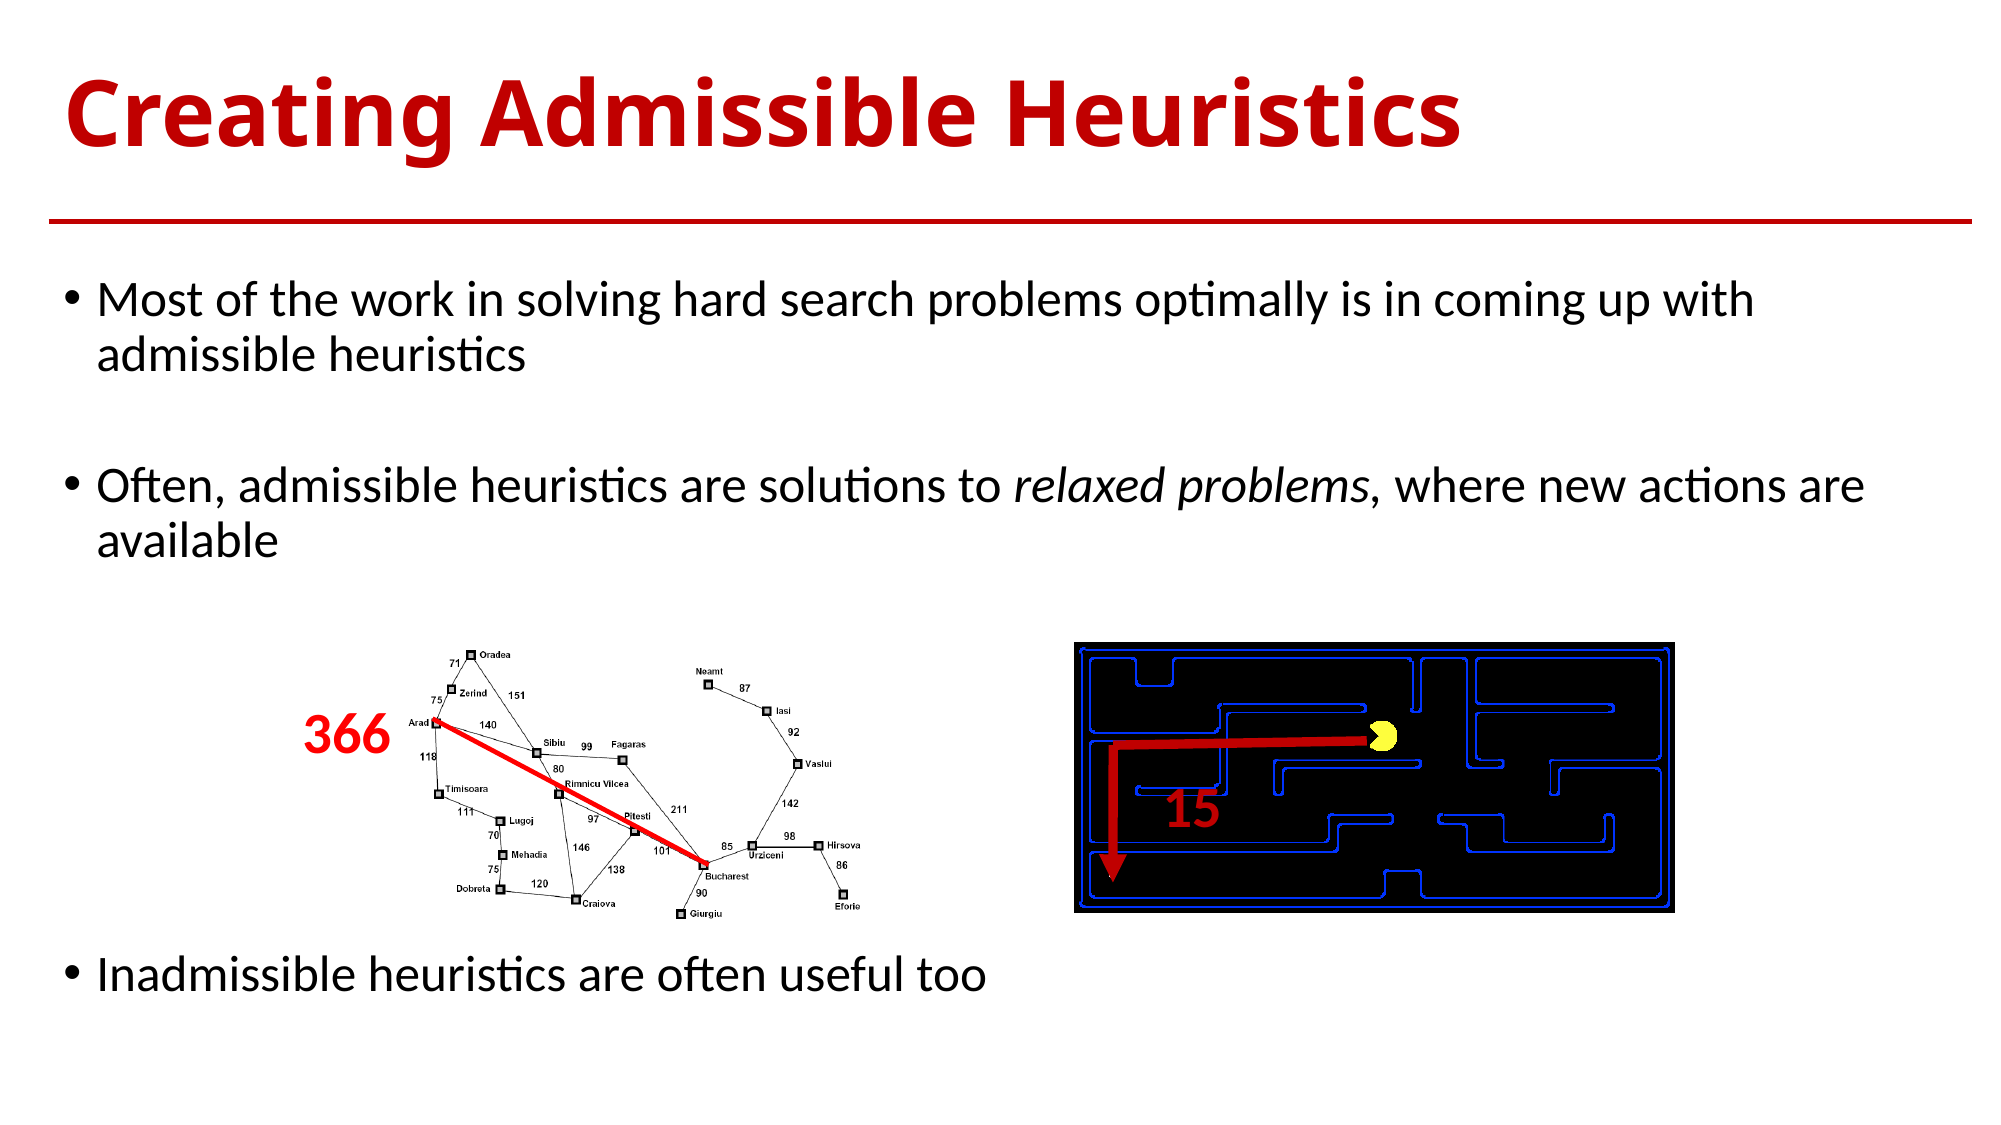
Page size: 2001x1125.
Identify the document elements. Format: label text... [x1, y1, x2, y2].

text_box 366 [287, 687, 399, 773]
title Creating Admissible Heuristics [48, 41, 1972, 192]
list Most of the work in solving hard search problems optimally is in coming up with admissible heuristics Often, admissible heuristics are solutions to relaxed problems, where new actions are available Inadmissible heuristics are often useful too [48, 264, 1972, 1014]
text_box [399, 637, 863, 931]
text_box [1074, 642, 1675, 913]
